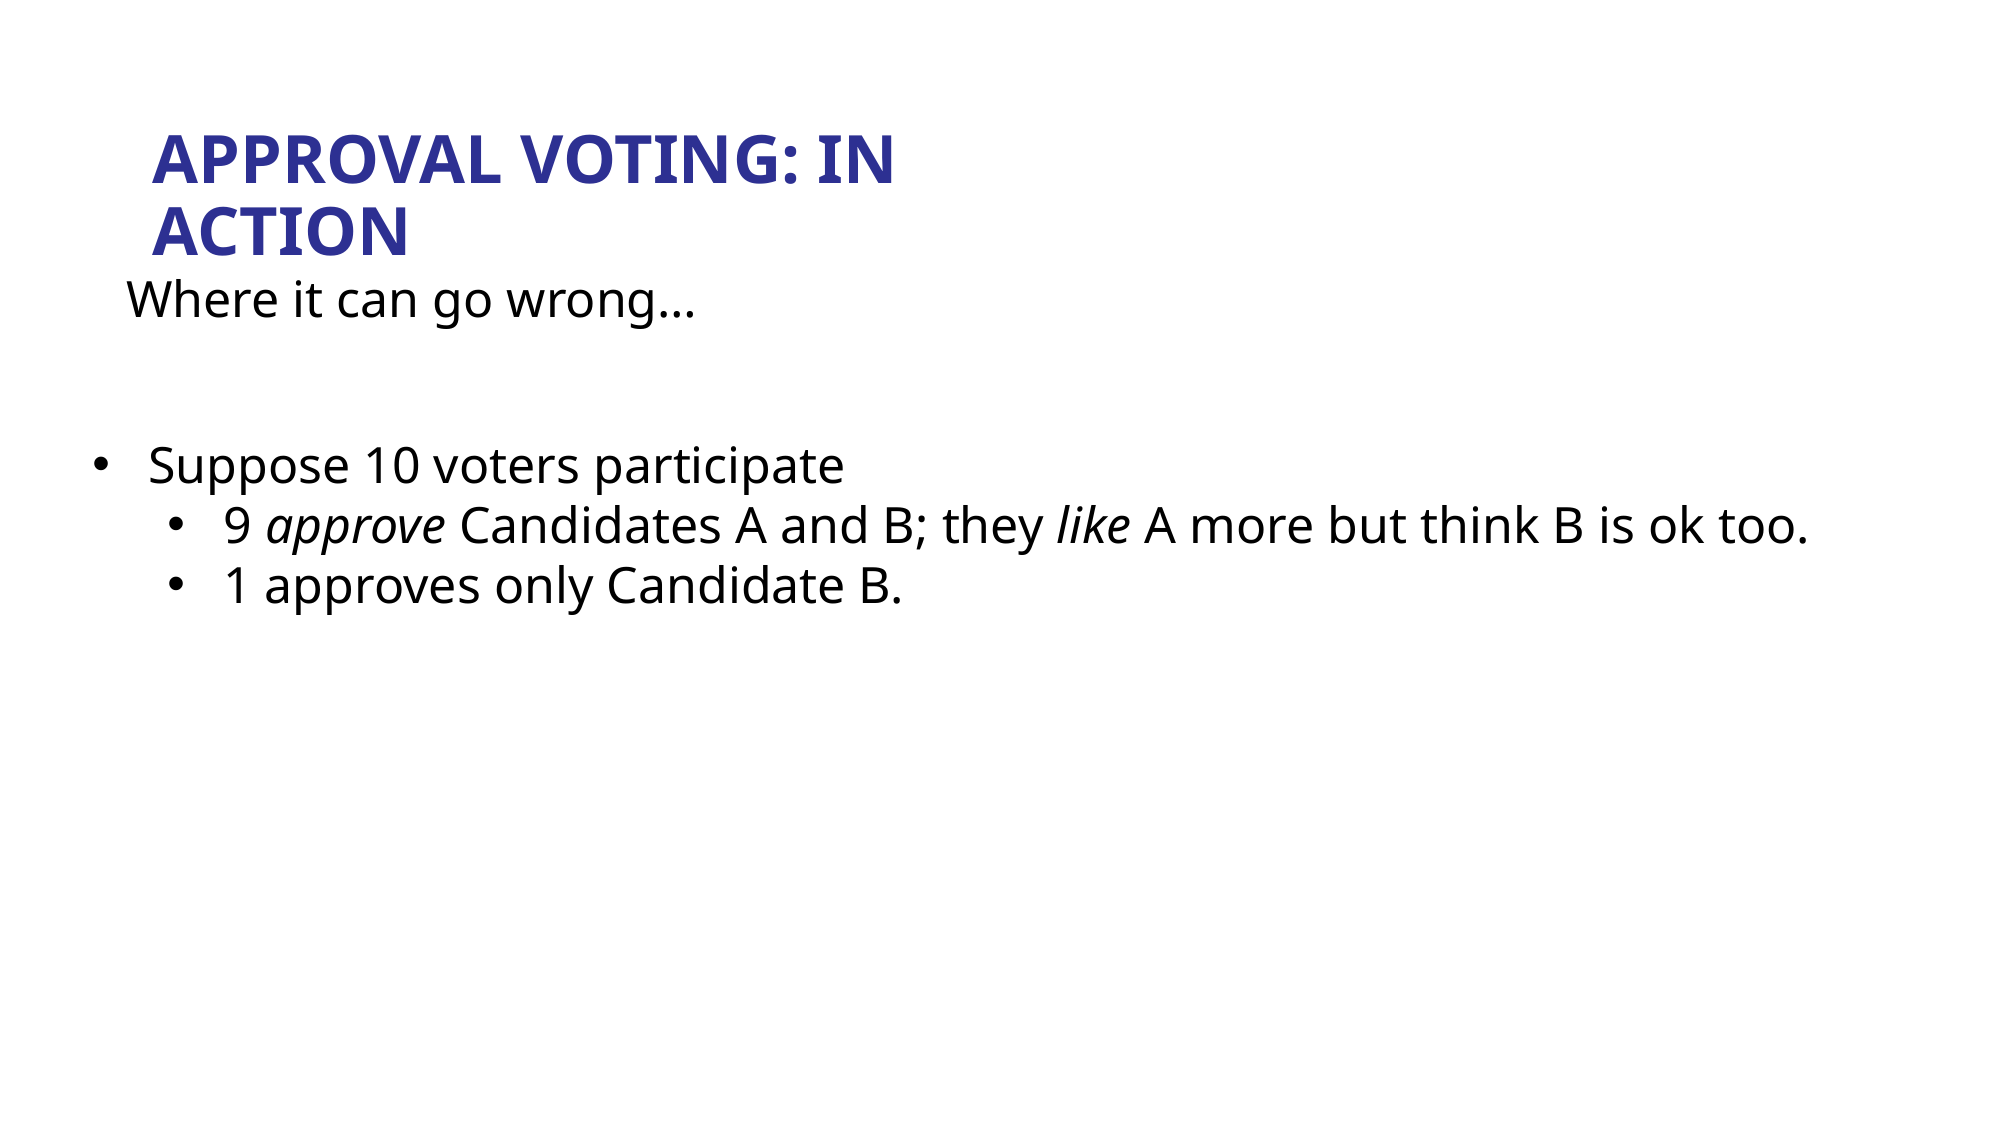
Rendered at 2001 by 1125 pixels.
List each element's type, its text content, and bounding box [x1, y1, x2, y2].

title APPROVAL VOTING: IN ACTION [137, 74, 1066, 278]
text_box Where it can go wrong… [111, 259, 713, 335]
text_box Suppose 10 voters participate 9 approve Candidates A and B; they like A more but think B is ok too. 1 approves only Candidate B. [77, 425, 1826, 621]
